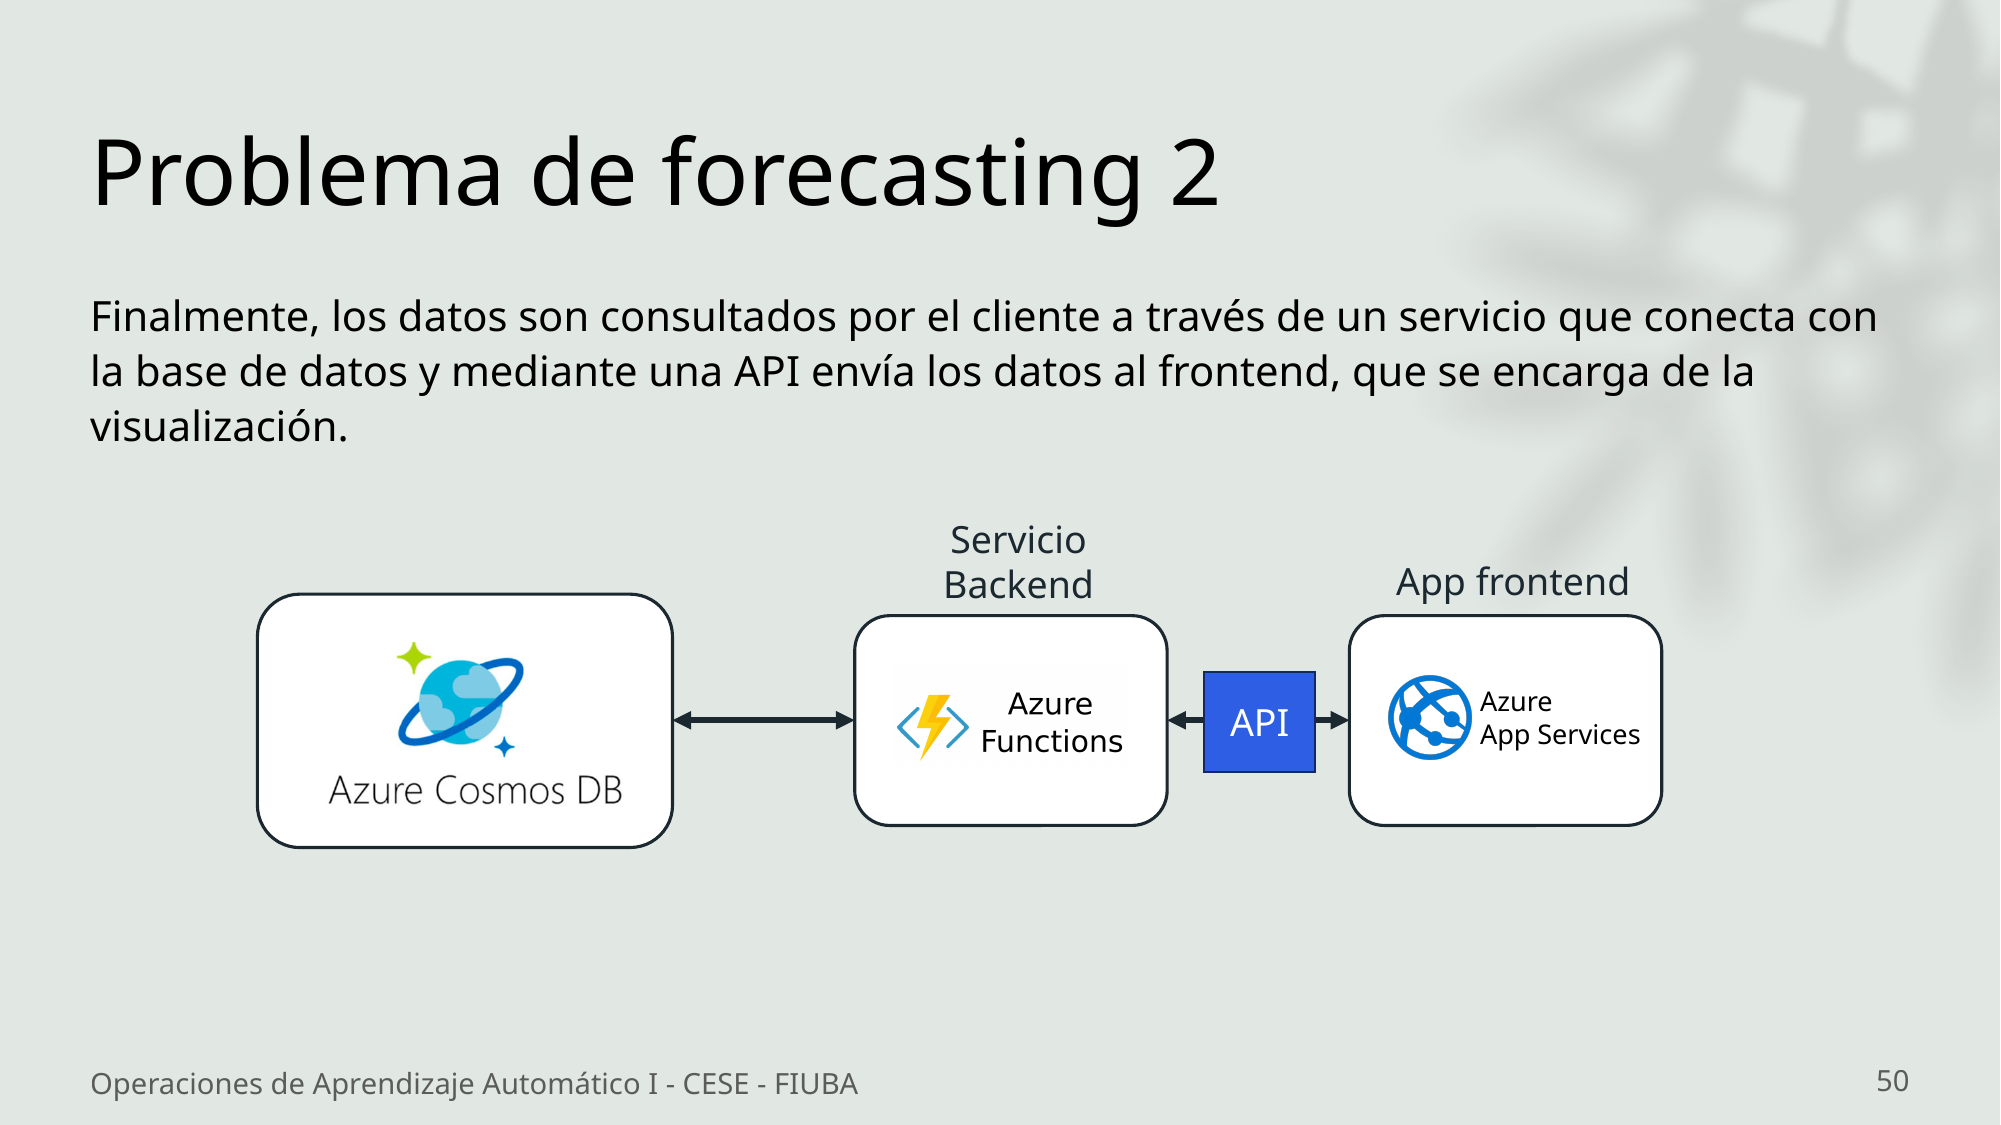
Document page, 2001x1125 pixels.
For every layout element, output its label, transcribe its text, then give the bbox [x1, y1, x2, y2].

text_box [854, 621, 1168, 826]
picture [893, 664, 1129, 766]
title Problema de forecasting 2 [75, 60, 1863, 277]
text_box [257, 594, 673, 848]
text_box Azure App Services [1465, 669, 1672, 765]
text_box App frontend [1364, 542, 1662, 618]
text_box API [1203, 671, 1316, 720]
slide_number 50 [1474, 1052, 1925, 1113]
picture [307, 615, 638, 825]
list Finalmente, los datos son consultados por el cliente a través de un servicio que conecta con la base de datos y mediante una API envía los datos al frontend, que se encarga de la visualización. [75, 277, 1925, 1009]
text_box API [1203, 721, 1316, 773]
text_box Servicio Backend [870, 501, 1168, 622]
picture [1388, 675, 1472, 760]
text_box [1349, 618, 1662, 826]
footer Operaciones de Aprendizaje Automático I - CESE - FIUBA [75, 1052, 1186, 1113]
